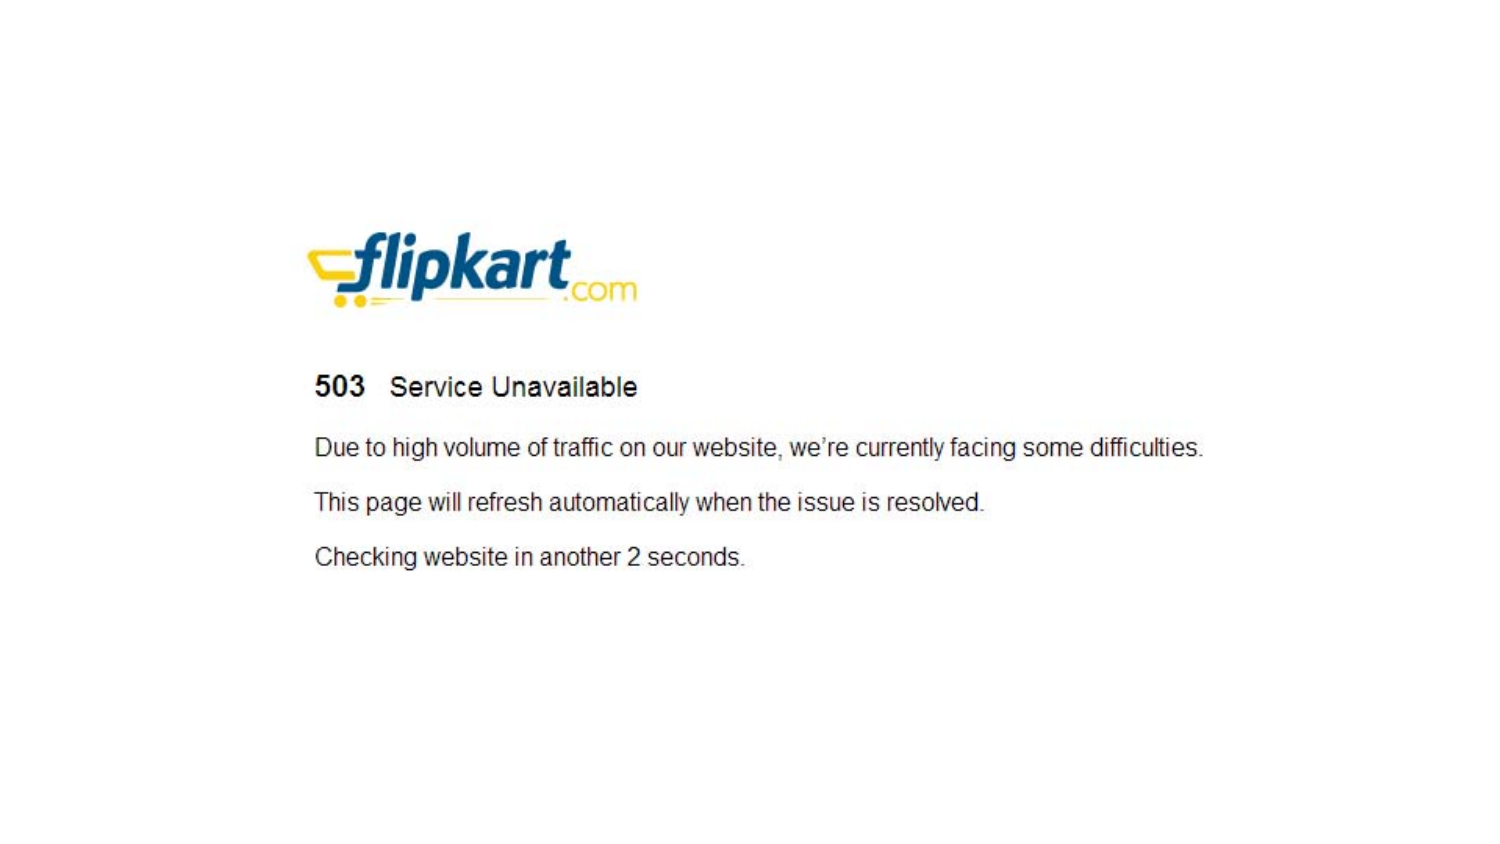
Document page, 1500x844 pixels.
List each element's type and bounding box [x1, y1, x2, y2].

picture [241, 120, 1259, 724]
